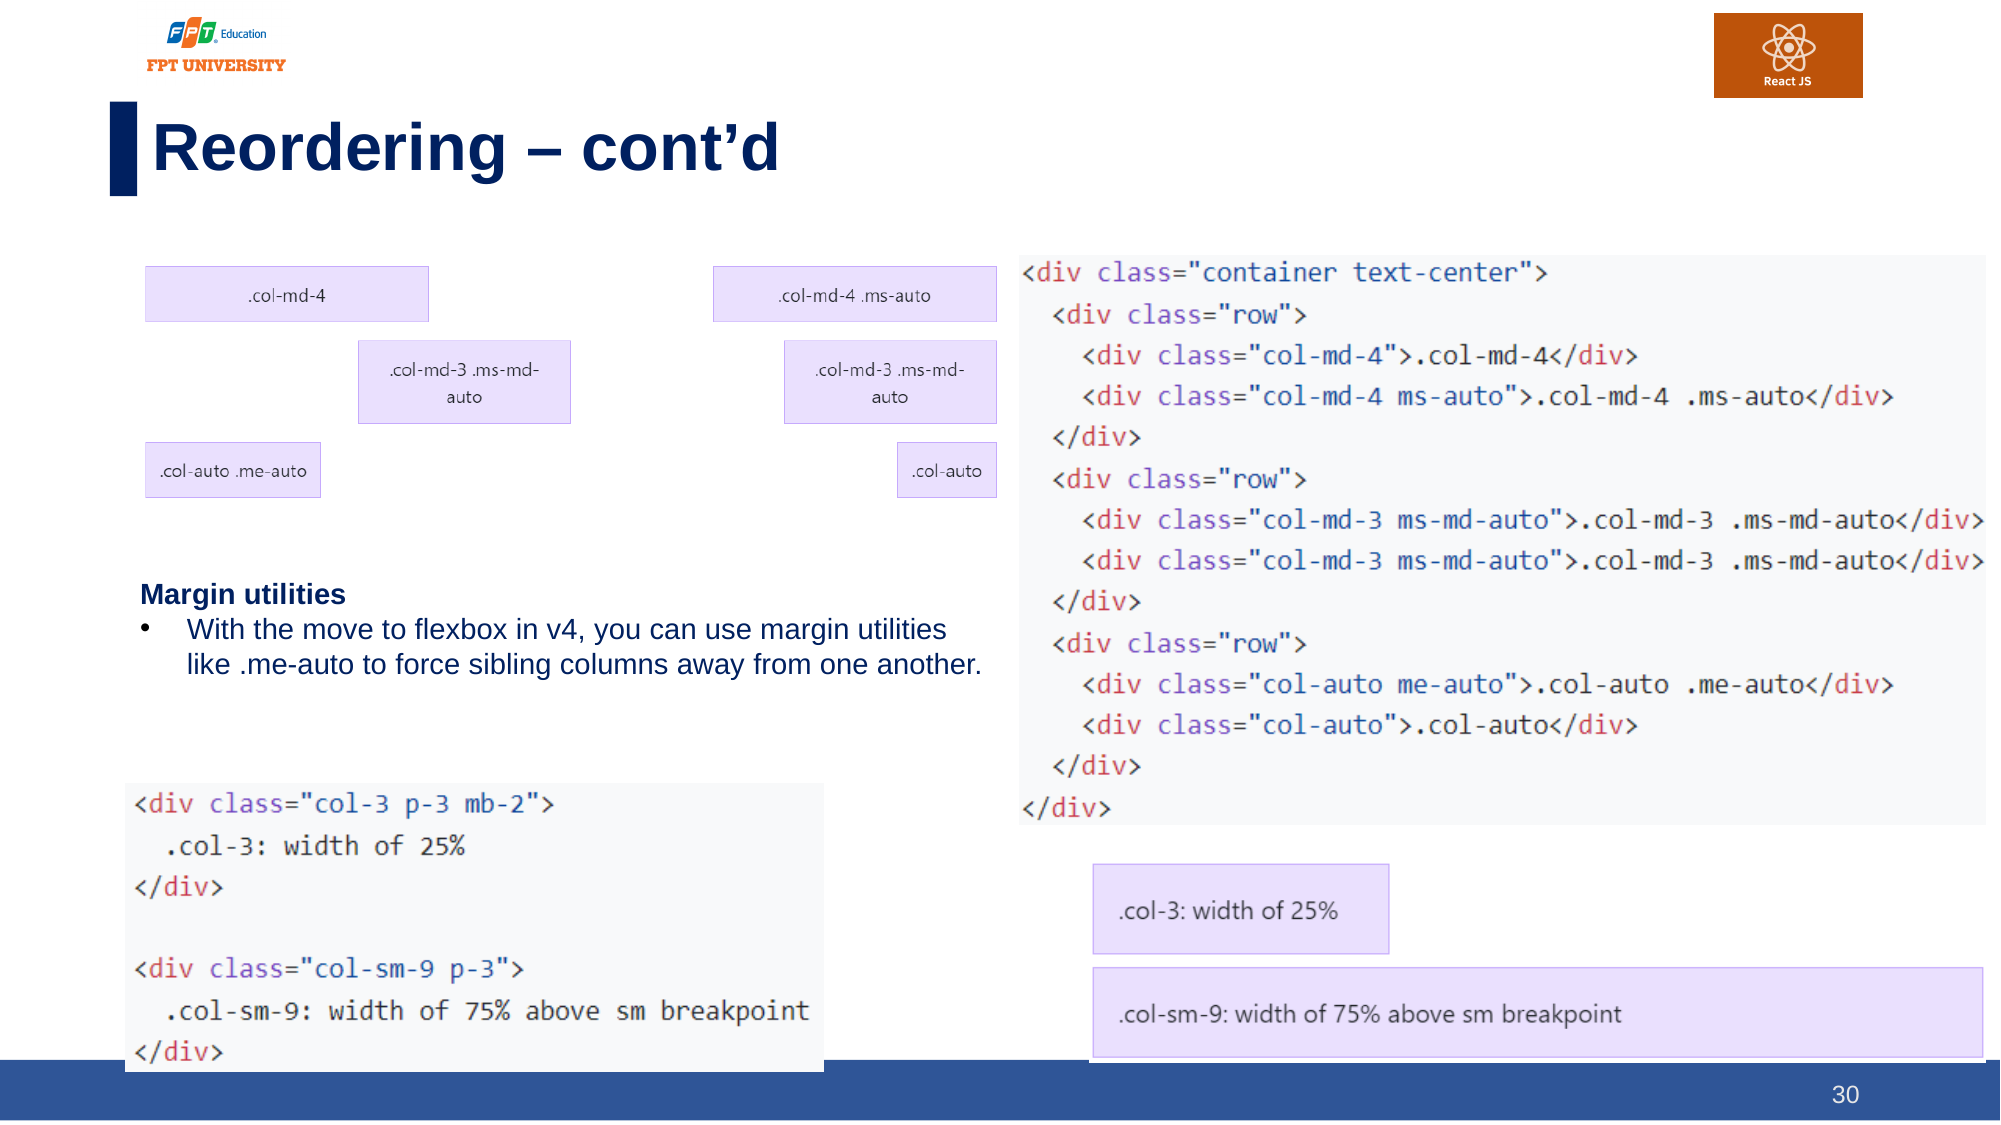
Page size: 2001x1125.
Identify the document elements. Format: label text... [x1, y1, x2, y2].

slide_number 30 [1424, 1073, 1875, 1123]
picture [137, 1, 291, 86]
title Reordering – cont’d [137, 101, 1863, 197]
picture [1019, 255, 1986, 825]
picture [1089, 860, 1986, 1064]
text_box Margin utilities With the move to flexbox in v4, you can use margin utilities like .me-auto to force sibling columns away from one another. [125, 567, 1000, 688]
picture [124, 783, 824, 1072]
picture [136, 255, 1001, 501]
